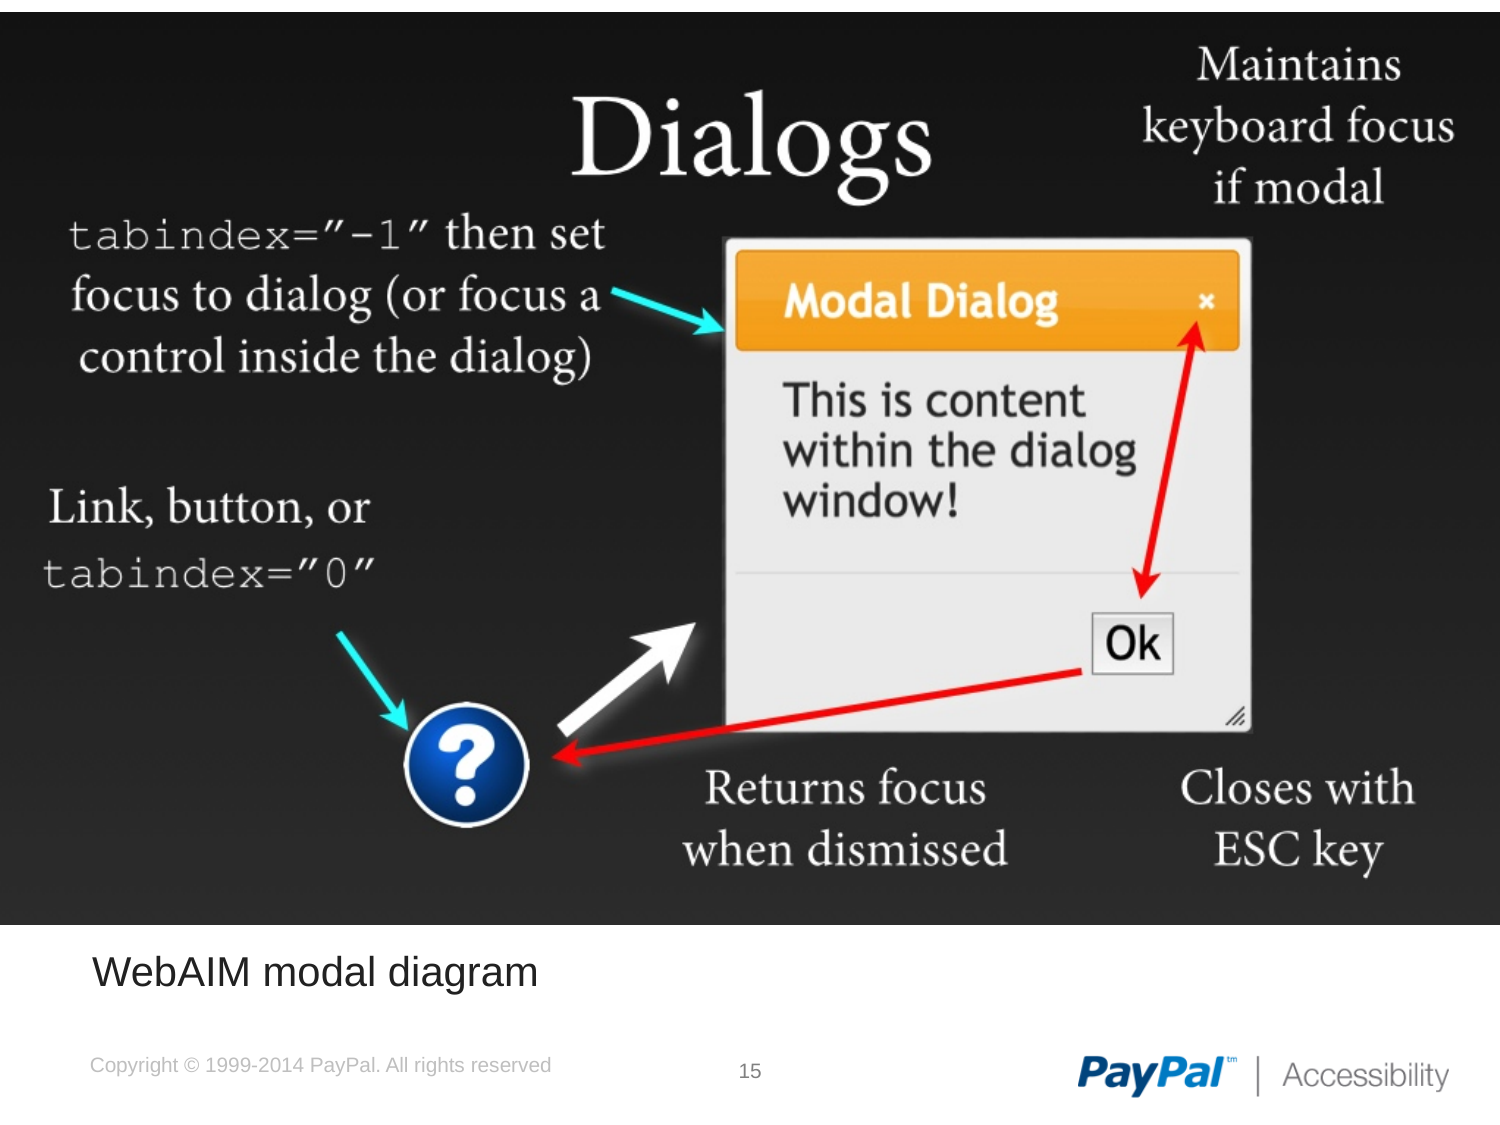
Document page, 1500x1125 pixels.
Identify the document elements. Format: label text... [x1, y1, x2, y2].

picture [0, 12, 1500, 926]
list WebAIM modal diagram [77, 937, 1435, 1004]
picture [1078, 1046, 1449, 1100]
